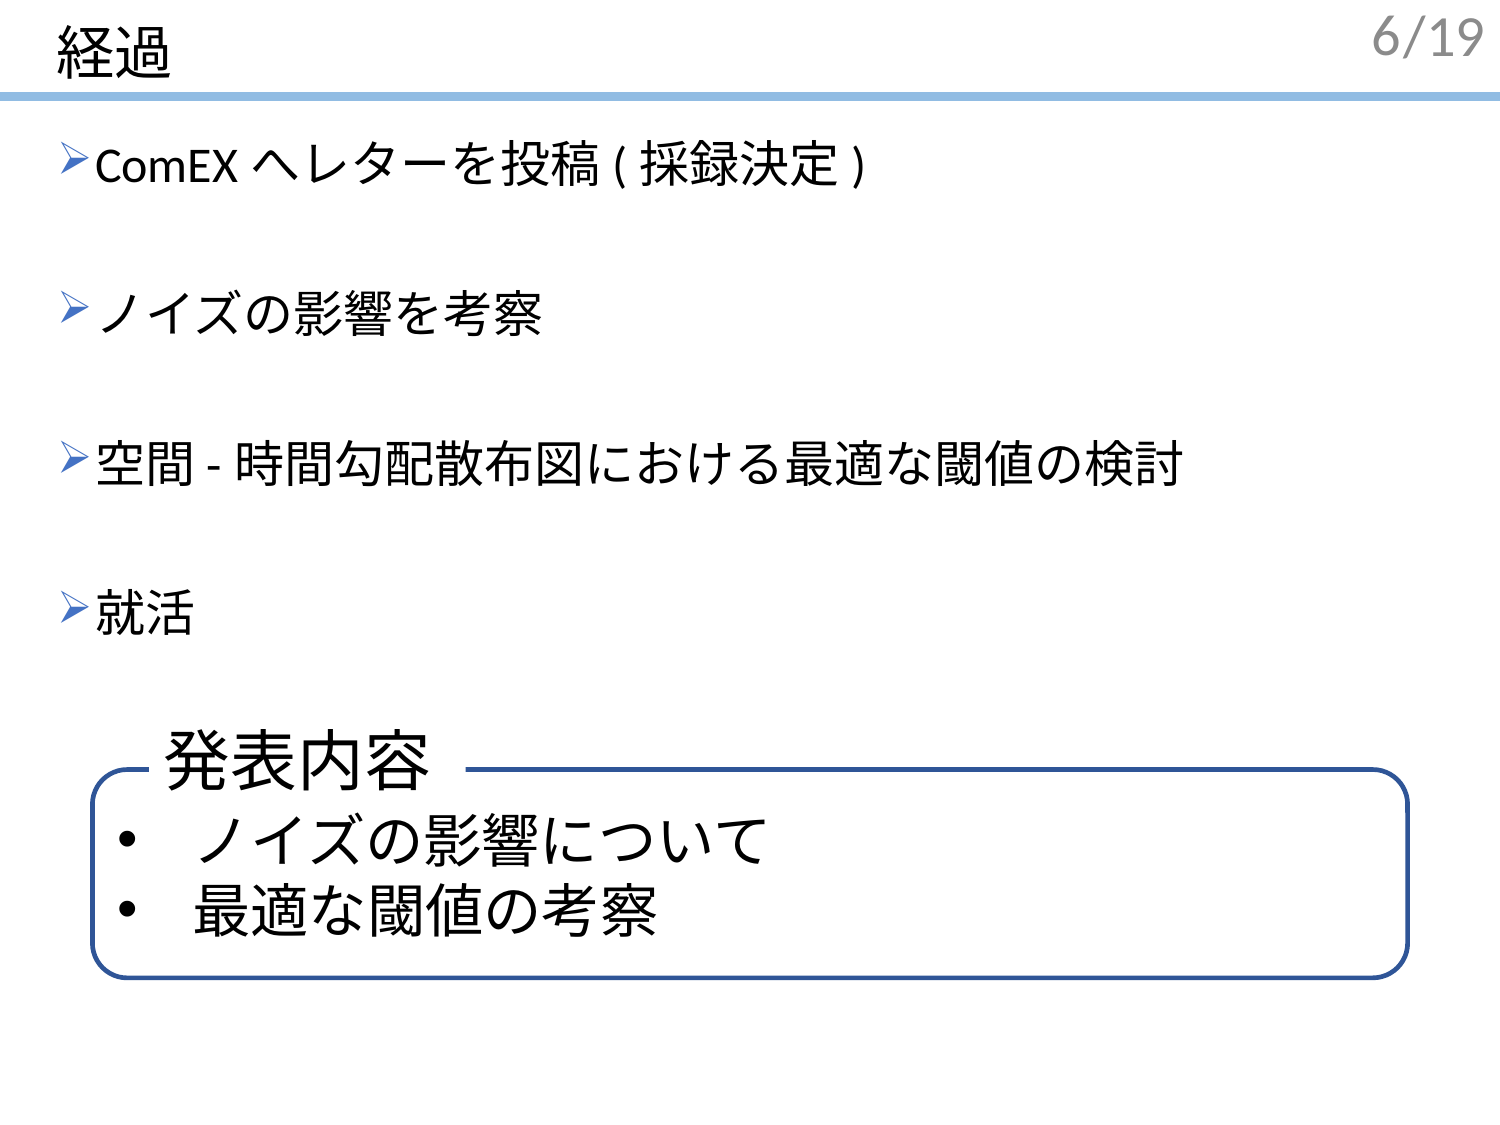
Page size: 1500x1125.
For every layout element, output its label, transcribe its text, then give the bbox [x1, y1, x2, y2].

slide_number 6 [1078, 2, 1417, 63]
text_box ノイズの影響について 最適な閾値の考察 [91, 768, 1409, 979]
text_box 発表内容 [149, 711, 466, 807]
title 経過 [41, 0, 1397, 112]
list ComEXへレターを投稿(採録決定) ノイズの影響を考察 空間-時間勾配散布図における最適な閾値の検討 就活 [42, 132, 1458, 1014]
